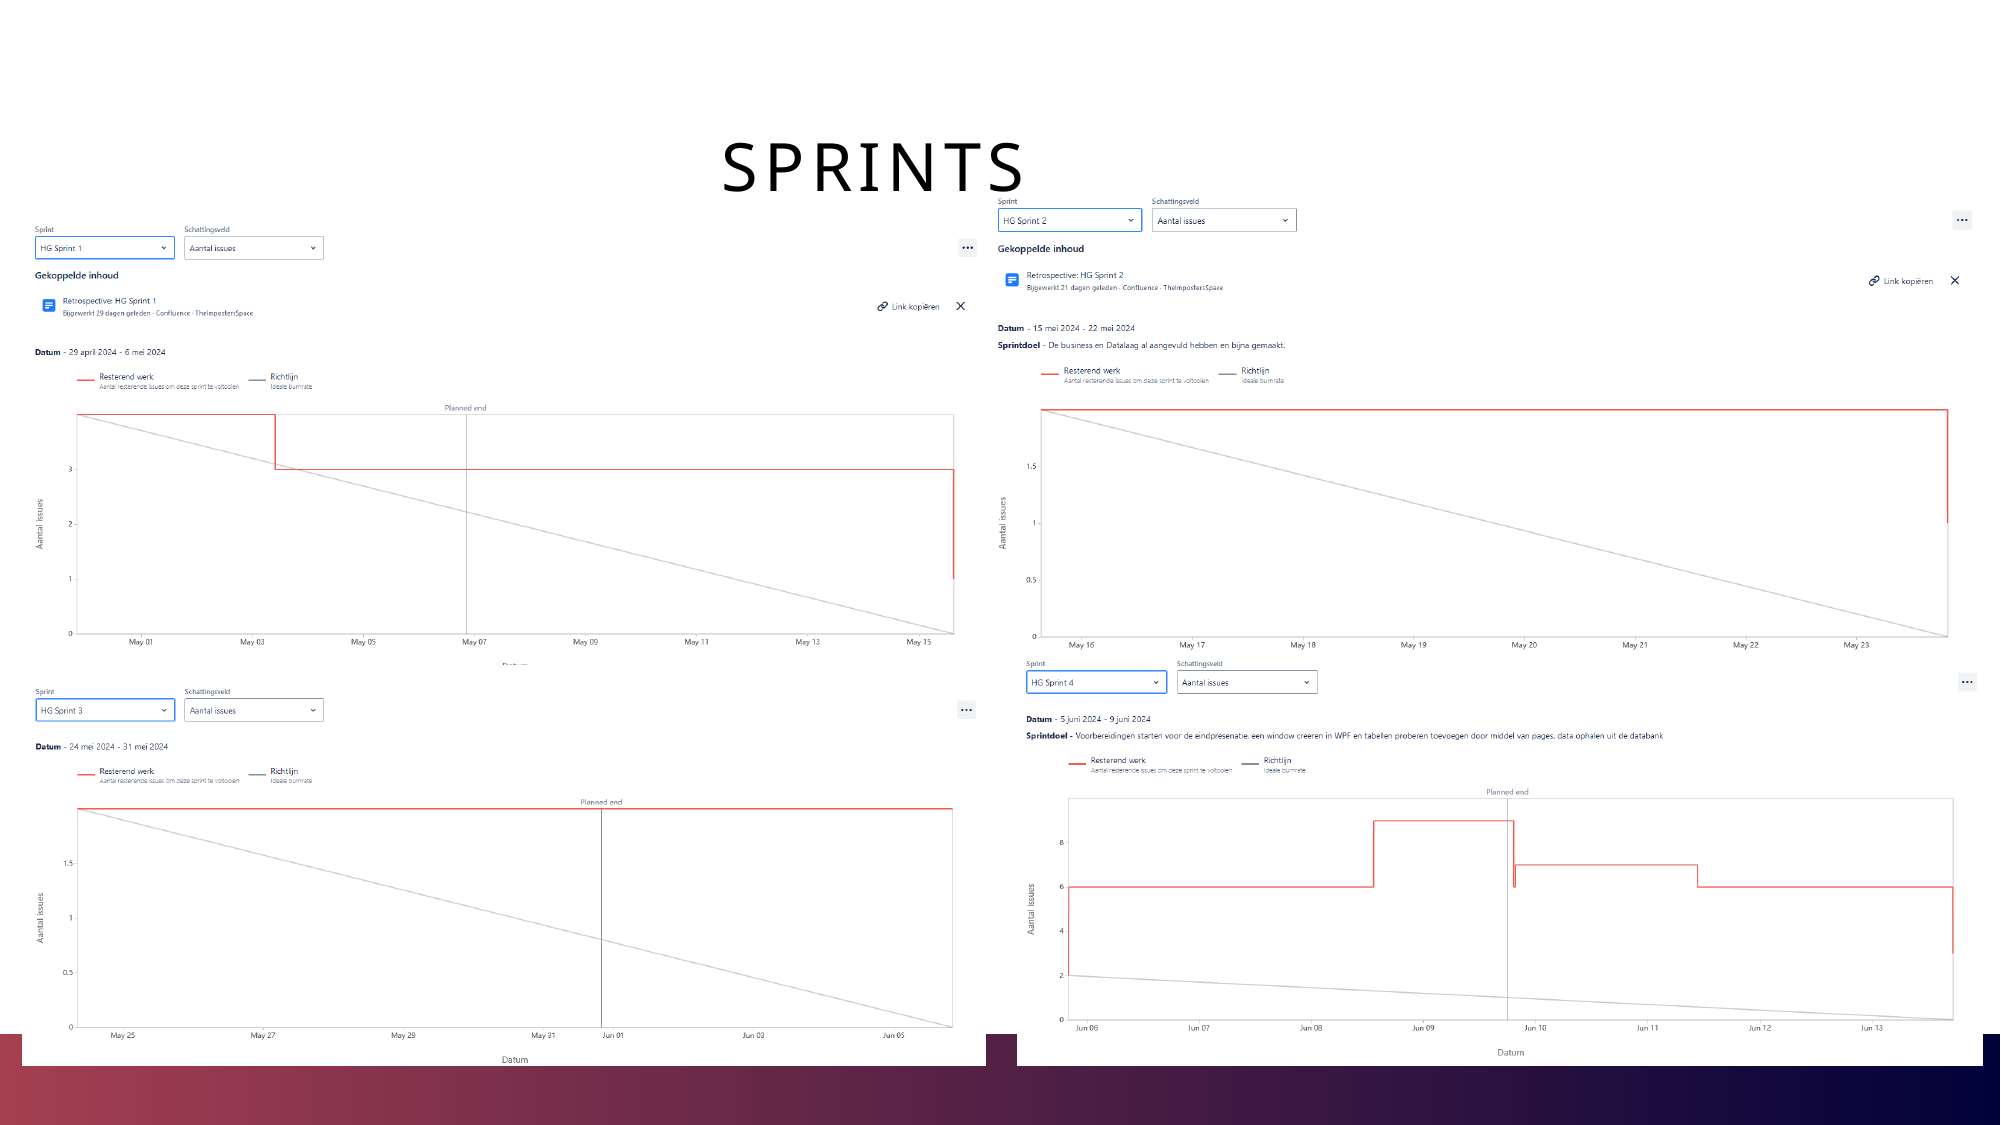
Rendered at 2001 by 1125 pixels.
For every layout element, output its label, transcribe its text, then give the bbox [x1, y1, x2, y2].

picture [21, 683, 986, 1067]
picture [21, 191, 1984, 1067]
title Sprints [22, 60, 1748, 219]
text_box [0, 1033, 2000, 1125]
